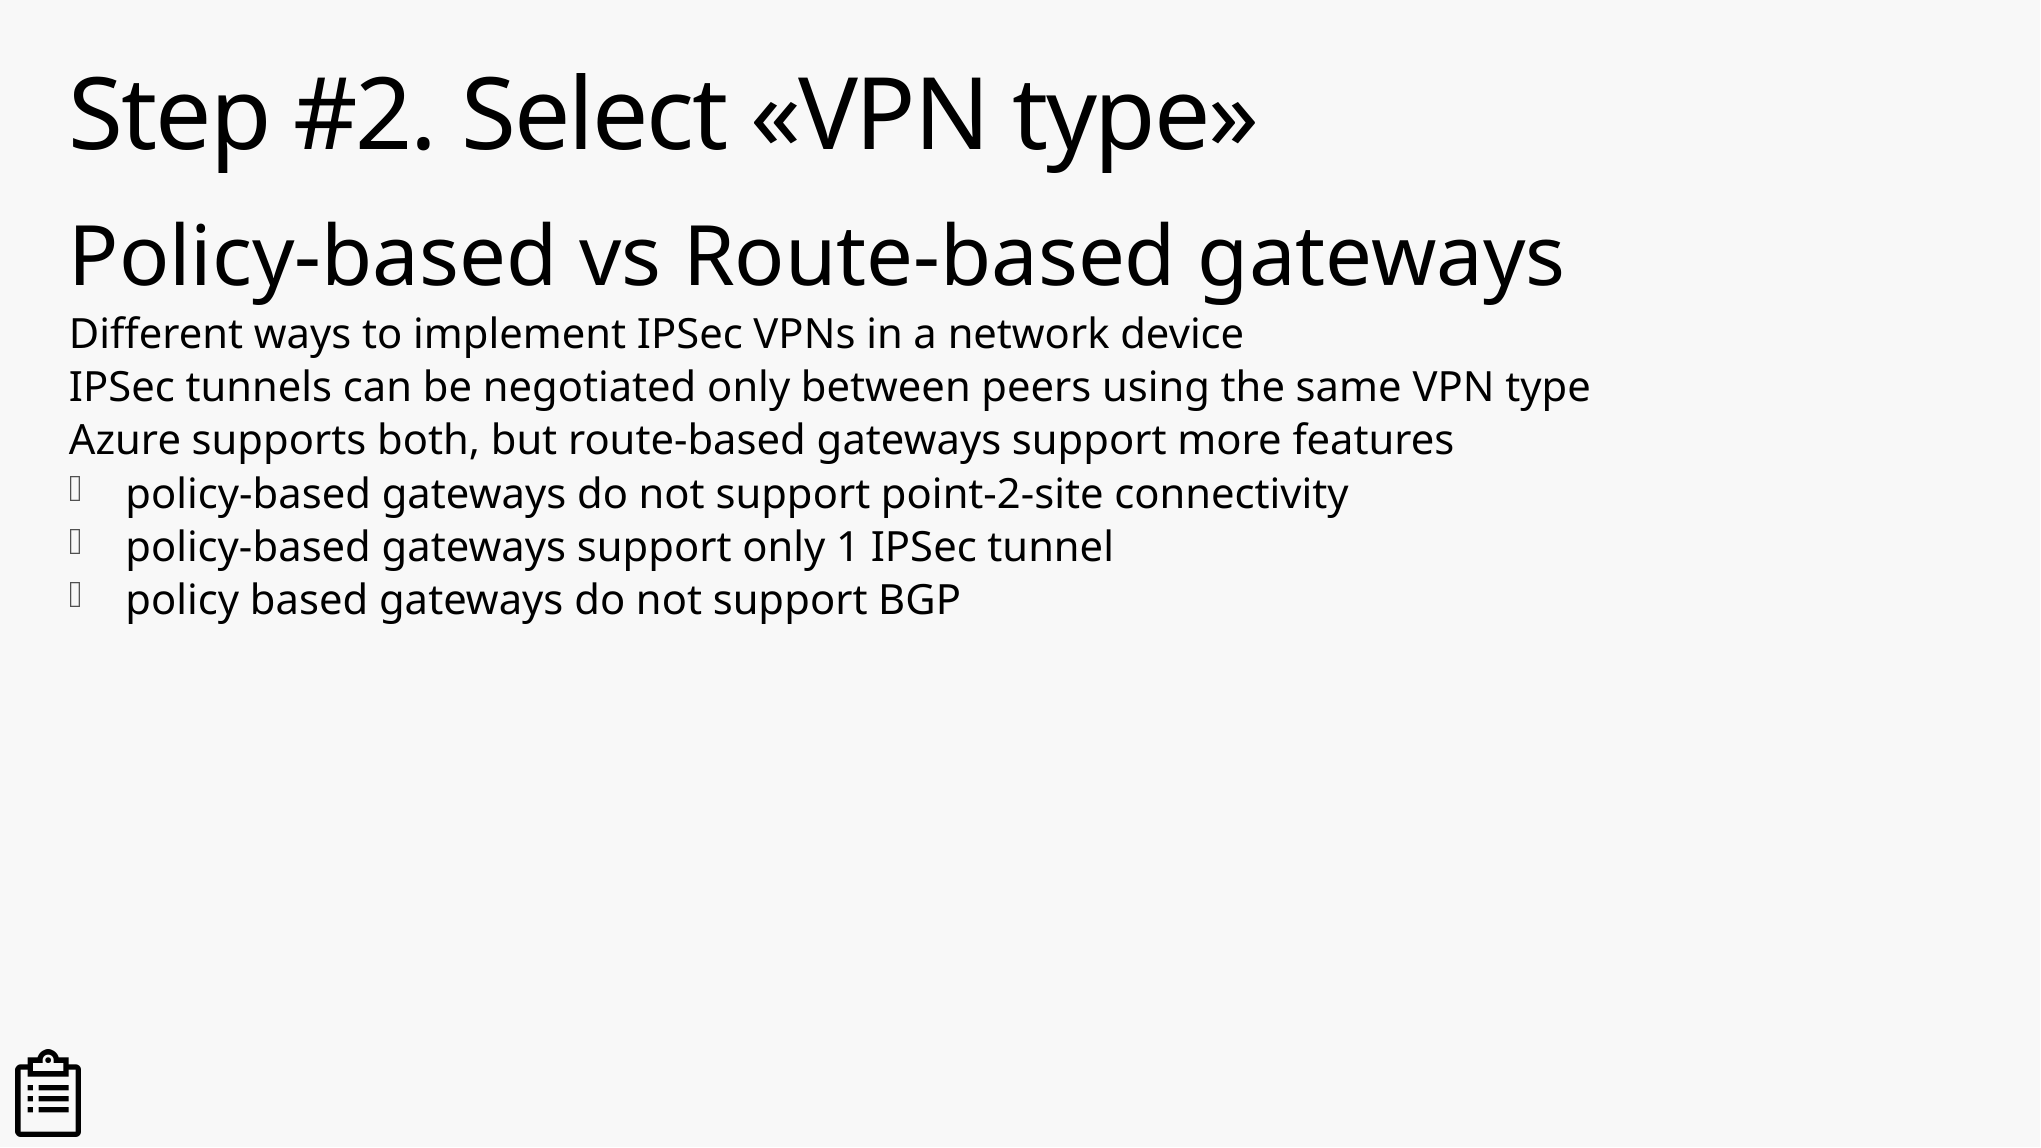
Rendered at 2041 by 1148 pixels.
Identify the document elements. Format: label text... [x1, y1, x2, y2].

title Step #2. Select «VPN type» [45, 48, 1996, 199]
list Policy-based vs Route-based gateways Different ways to implement IPSec VPNs in a network device IPSec tunnels can be negotiated only between peers using the same VPN type Azure supports both, but route-based gateways support more features policy-based gateways do not support point-2-site connectivity policy-based gateways support only 1 IPSec tunnel policy based gateways do not support BGP [45, 198, 1983, 654]
picture [4, 1049, 92, 1137]
